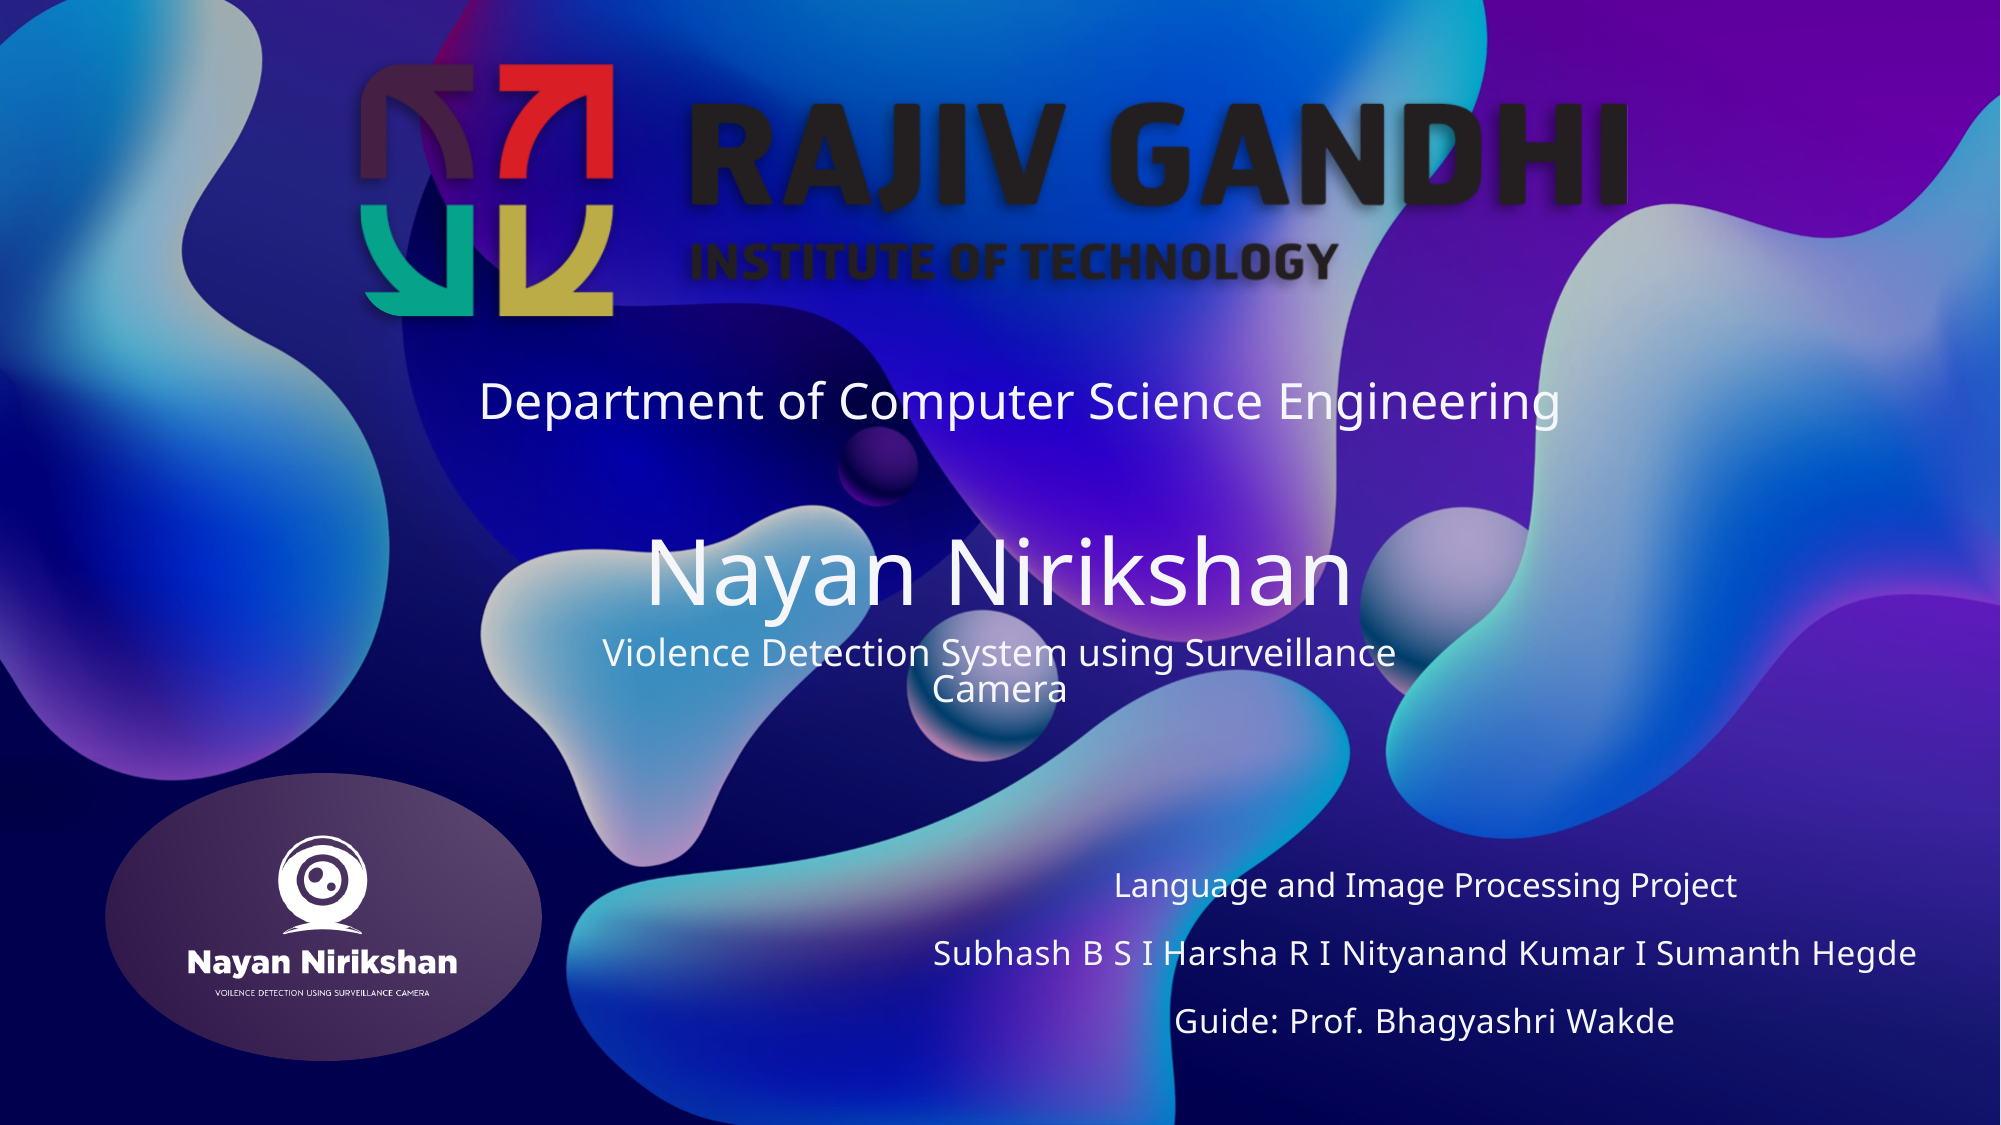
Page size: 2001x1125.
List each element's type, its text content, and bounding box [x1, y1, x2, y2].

text_box Language and Image Processing Project Subhash B S I Harsha R I Nityanand Kumar I Sumanth Hegde Guide: Prof. Bhagyashri Wakde [808, 864, 2000, 1020]
text_box Nayan Nirikshan Violence Detection System using Surveillance Camera [531, 535, 1469, 675]
text_box Department of Computer Science Engineering [384, 381, 1616, 443]
picture [0, 0, 2001, 1125]
